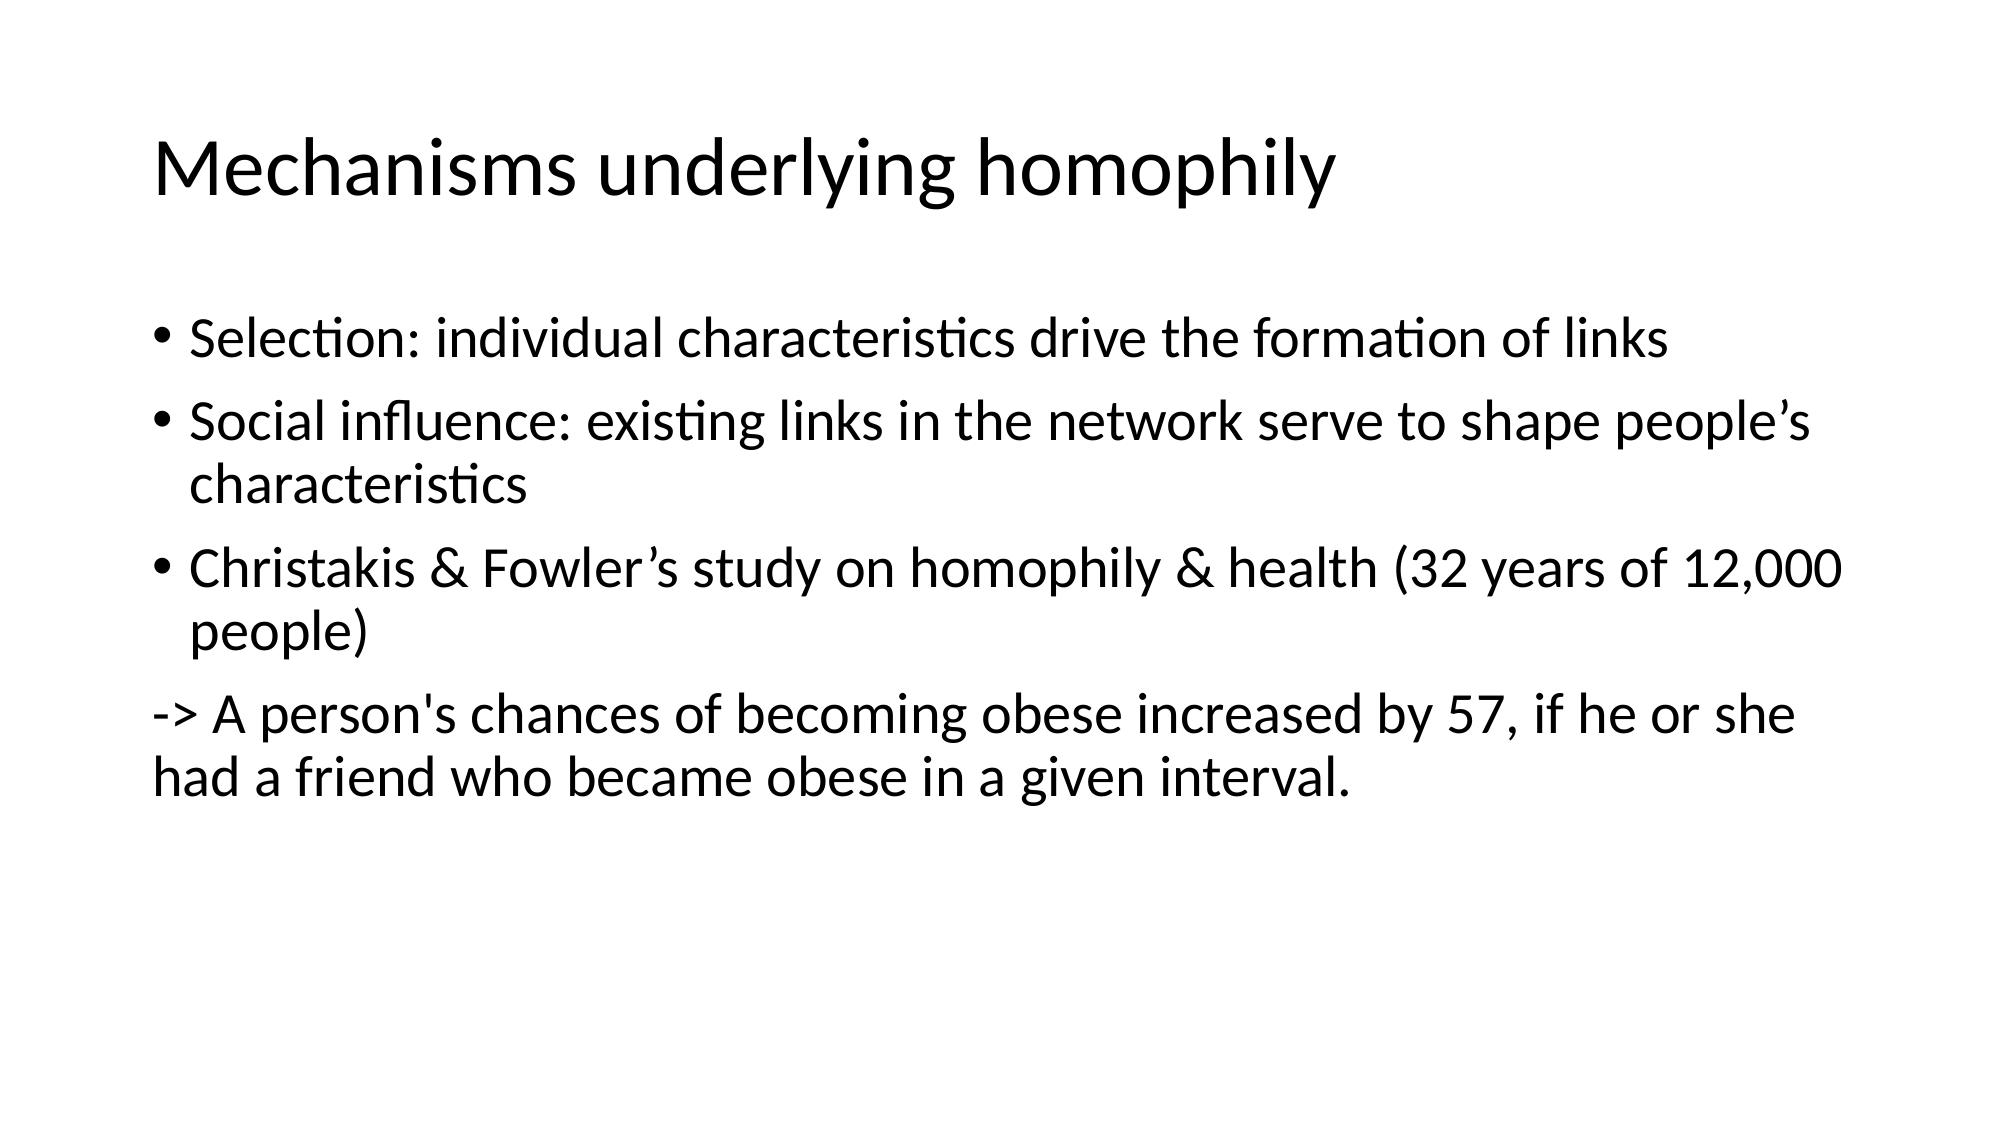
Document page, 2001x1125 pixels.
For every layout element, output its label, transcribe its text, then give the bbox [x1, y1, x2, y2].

list Selection: individual characteristics drive the formation of links Social influence: existing links in the network serve to shape people’s characteristics Christakis & Fowler’s study on homophily & health (32 years of 12,000 people) -> A person's chances of becoming obese increased by 57, if he or she had a friend who became obese in a given interval. [137, 299, 1863, 1014]
title Mechanisms underlying homophily [137, 59, 1863, 278]
